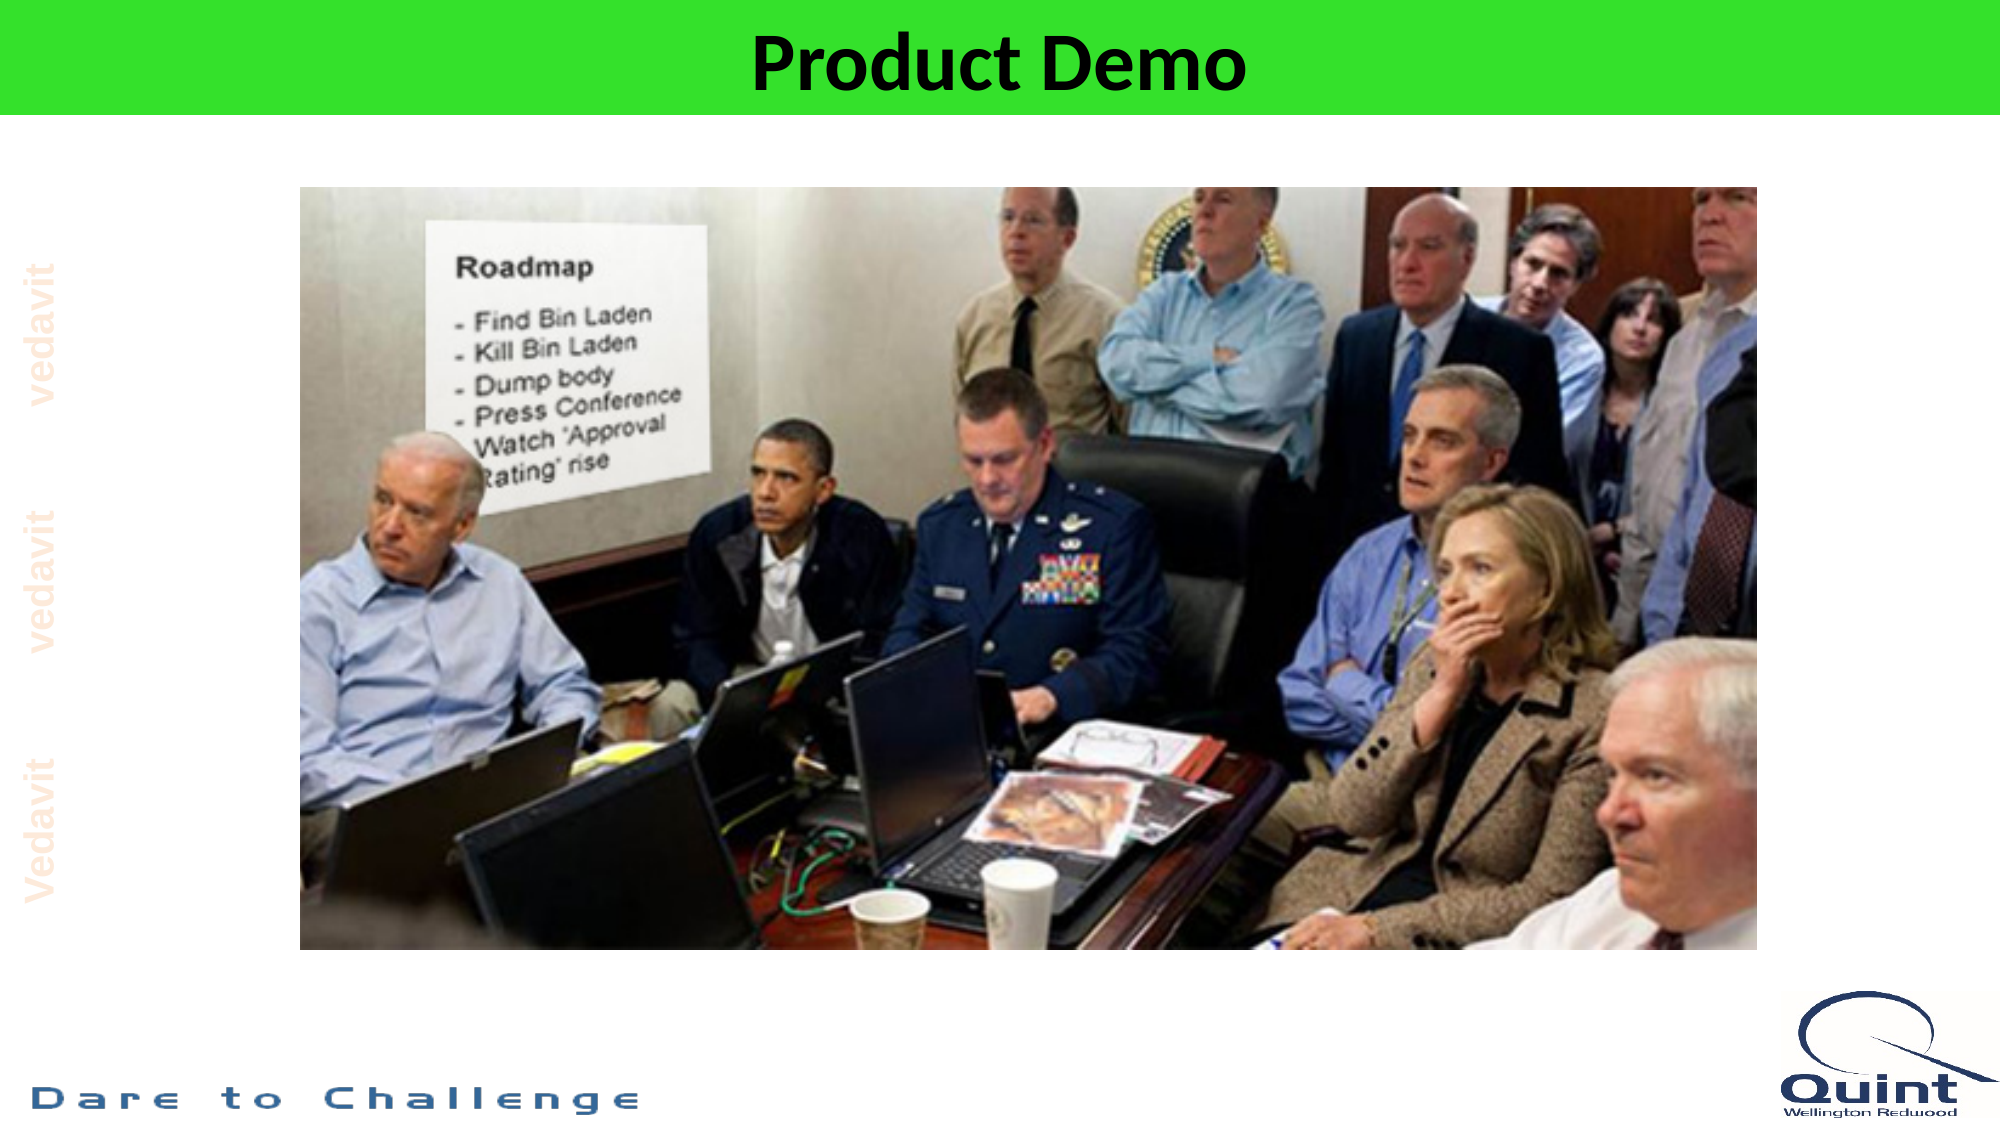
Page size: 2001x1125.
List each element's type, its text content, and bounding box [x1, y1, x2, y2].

picture [299, 187, 1758, 951]
title Product Demo [0, 0, 2000, 115]
picture [0, 1071, 690, 1125]
picture [1781, 991, 2000, 1118]
